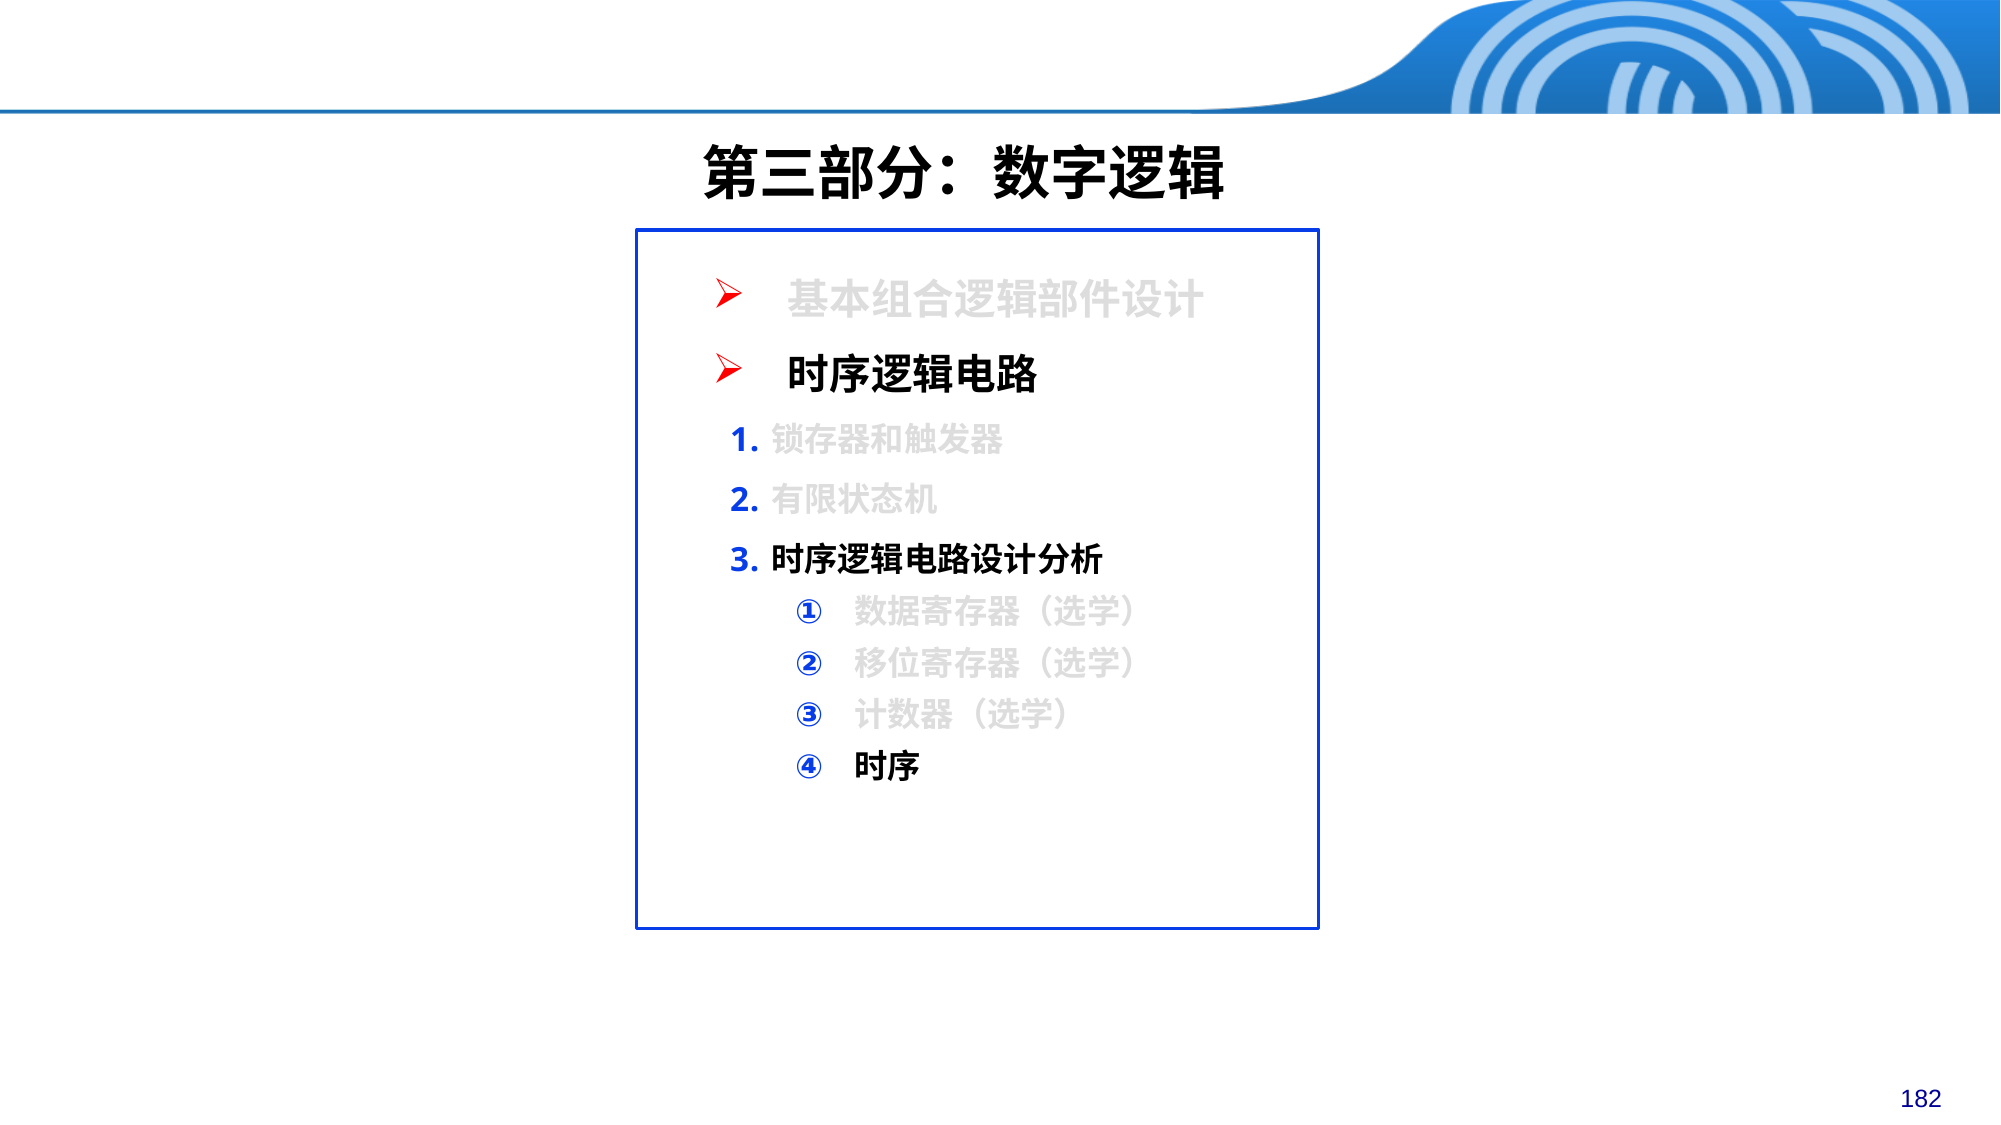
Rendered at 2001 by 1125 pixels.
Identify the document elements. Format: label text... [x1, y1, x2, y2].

text_box 第三部分：数字逻辑 [607, 138, 1319, 209]
text_box [636, 230, 1319, 929]
picture [0, 0, 2000, 114]
text_box 基本组合逻辑部件设计 时序逻辑电路 锁存器和触发器 有限状态机 时序逻辑电路设计分析 数据寄存器（选学） 移位寄存器（选学） 计数器（选学） 时序 [704, 231, 1370, 1094]
